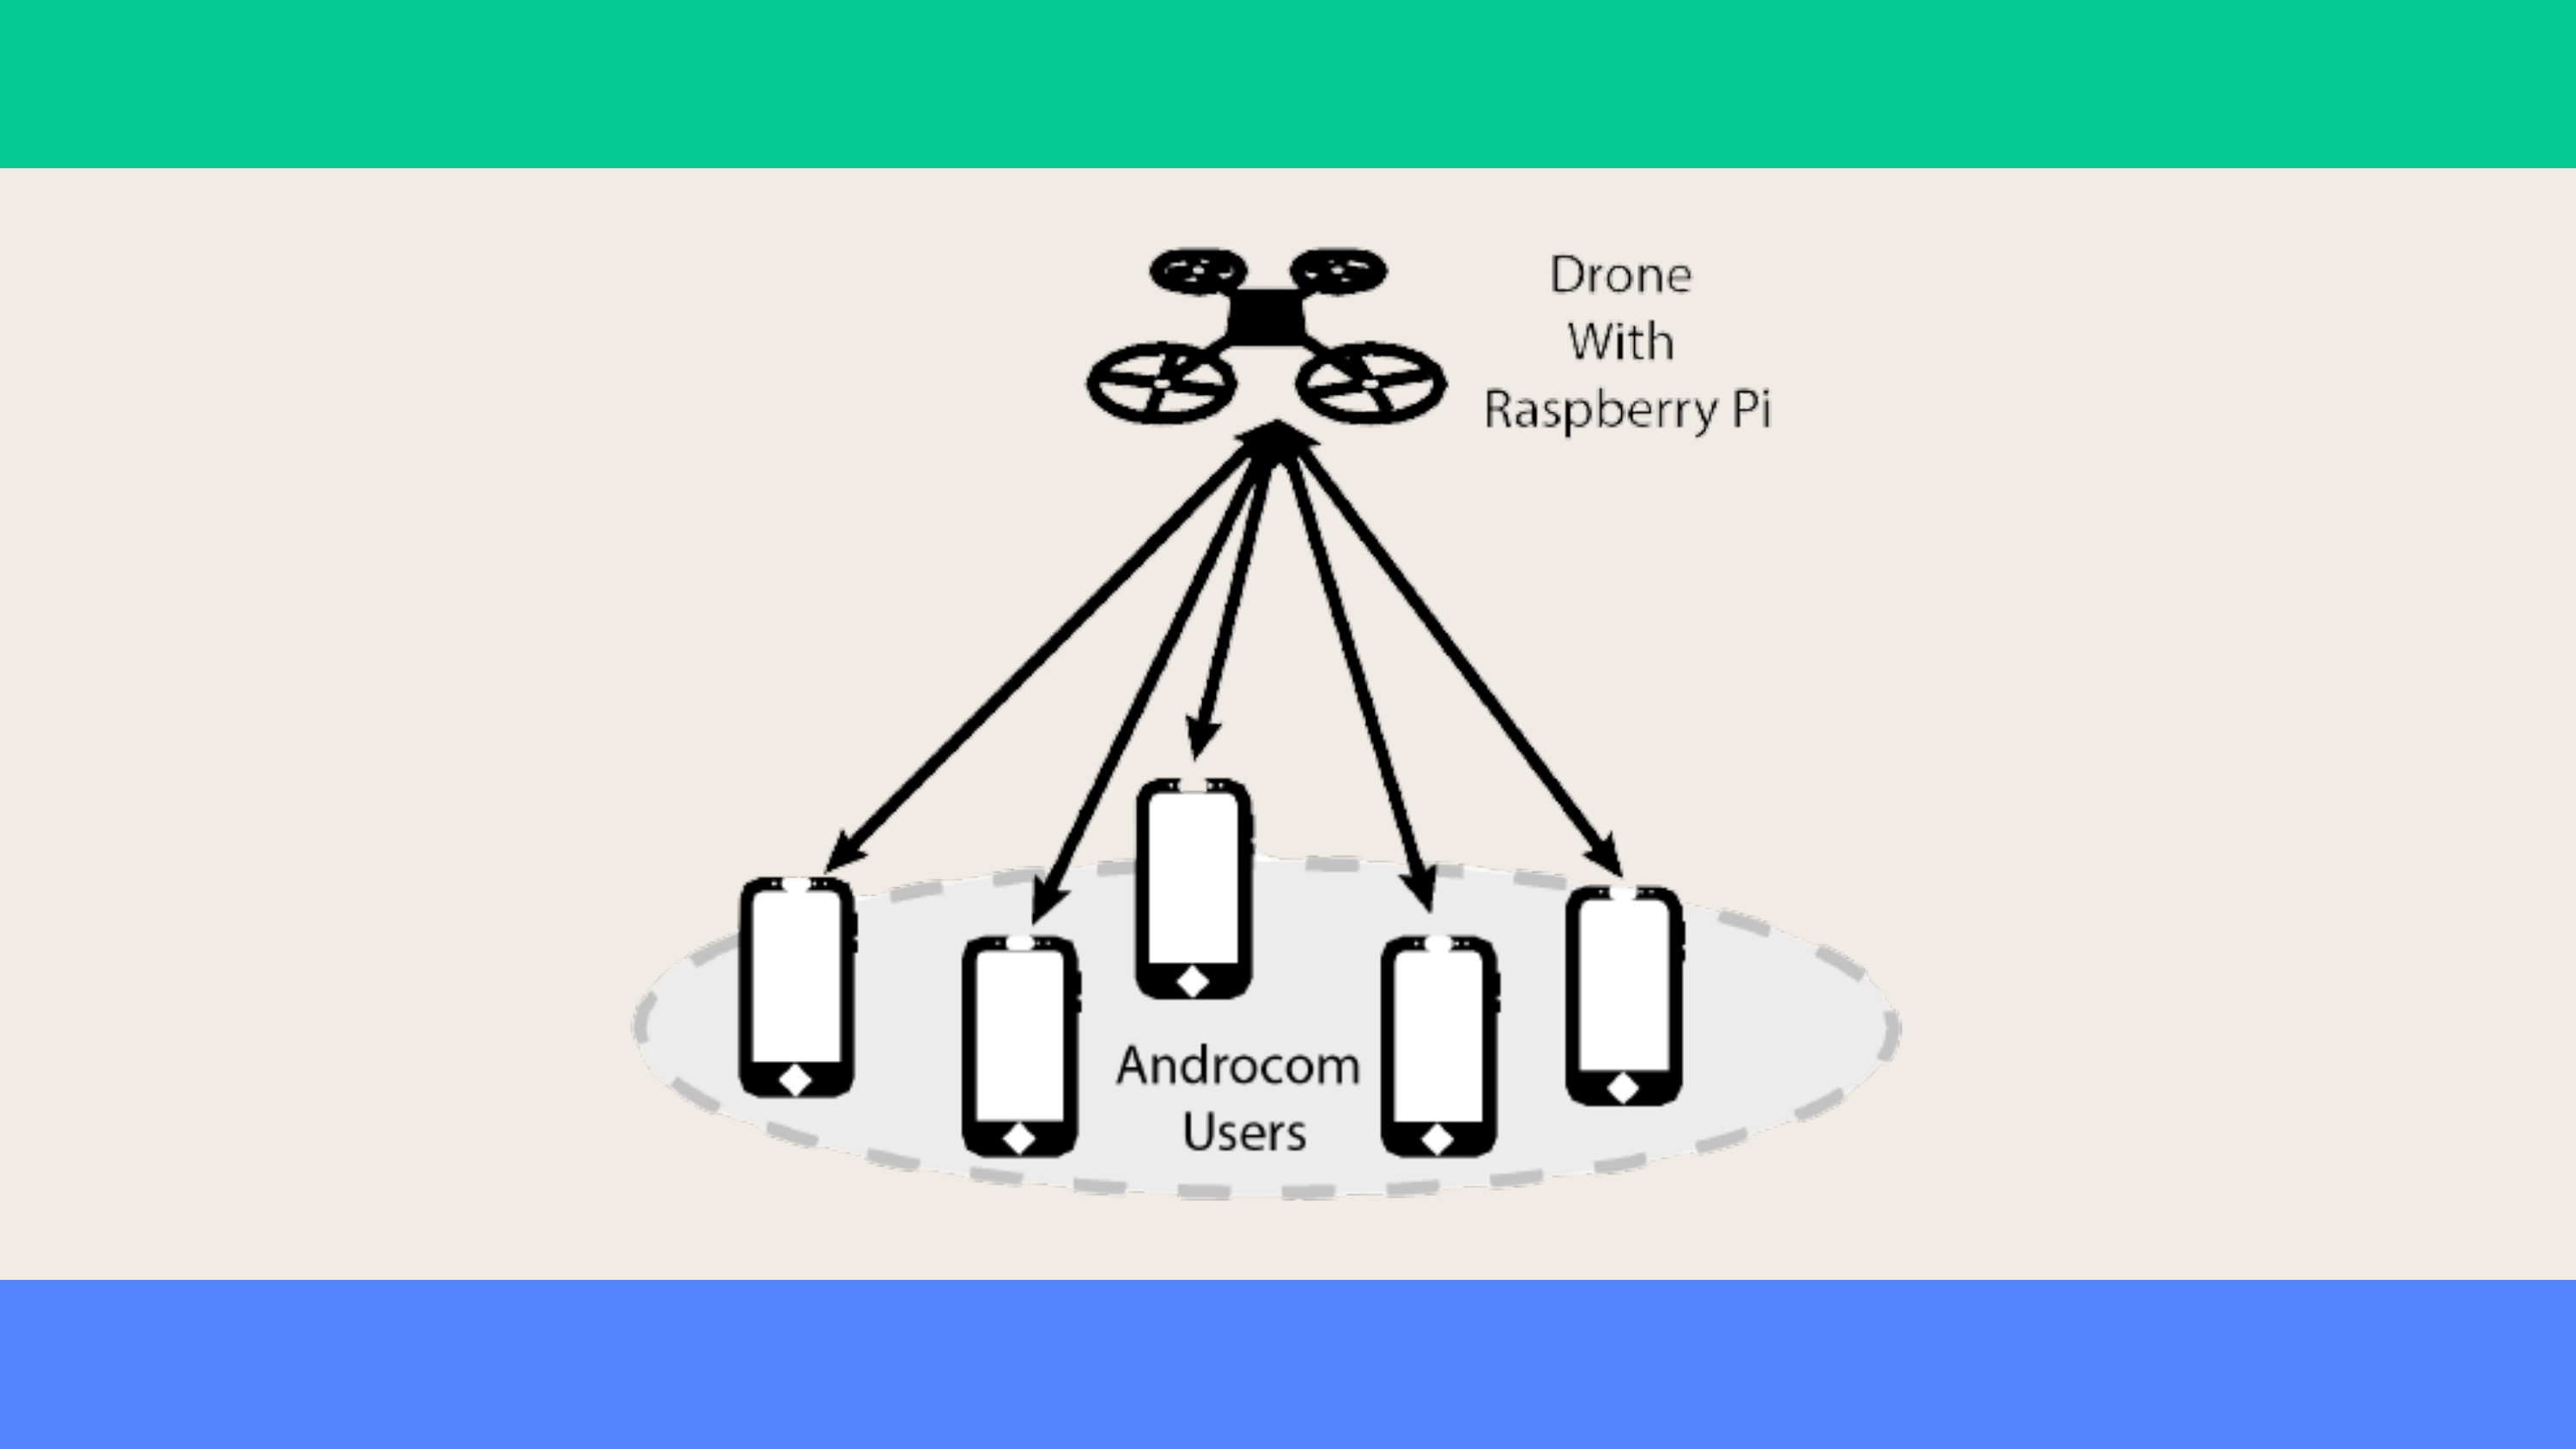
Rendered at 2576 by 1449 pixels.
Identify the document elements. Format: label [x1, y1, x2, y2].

picture [437, 227, 2139, 1222]
text_box [0, 0, 2576, 169]
text_box [0, 1280, 2576, 1449]
